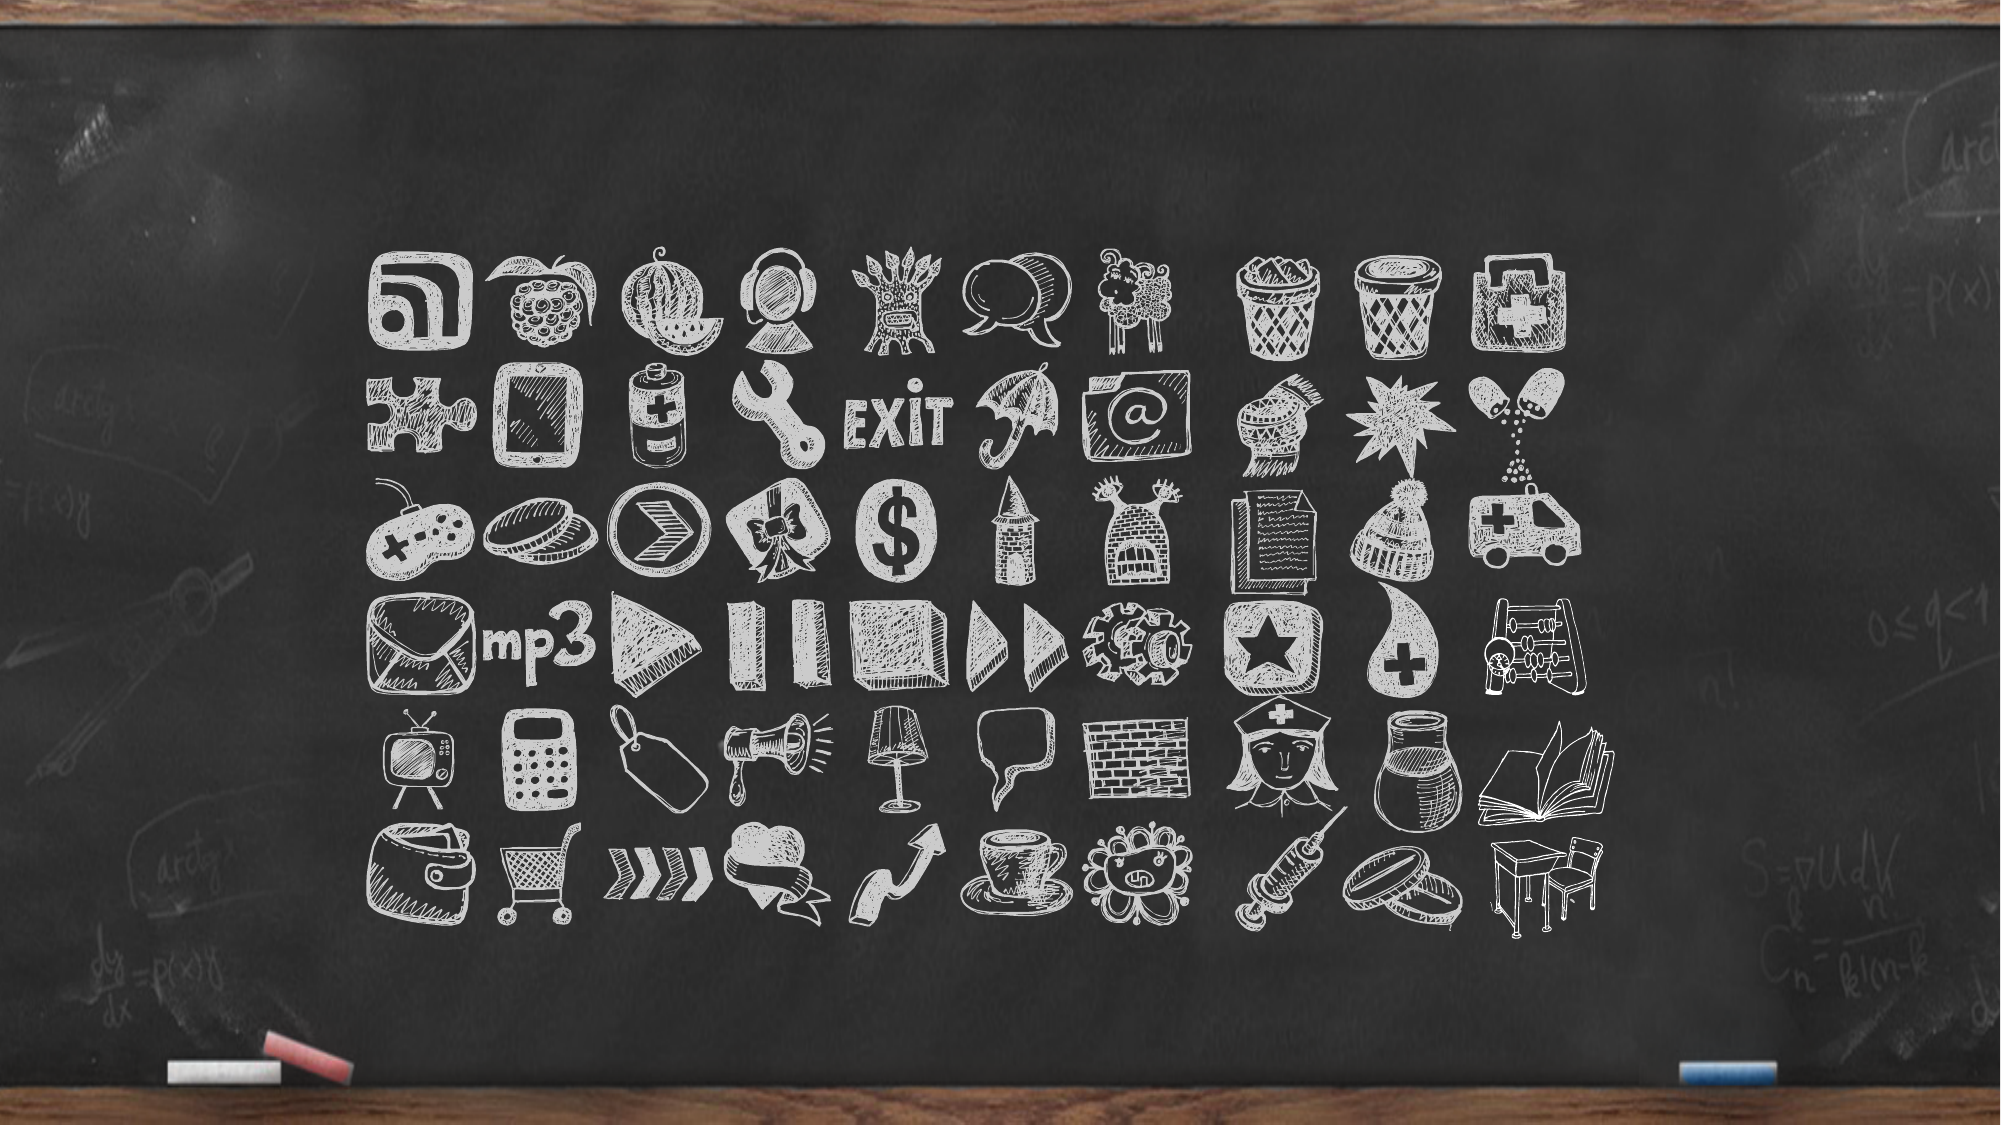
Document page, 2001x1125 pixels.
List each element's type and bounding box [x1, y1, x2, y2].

text_box [525, 628, 554, 688]
text_box [780, 553, 786, 570]
text_box [427, 853, 439, 857]
text_box [621, 246, 724, 356]
text_box [1258, 545, 1309, 550]
text_box [1223, 600, 1324, 694]
text_box [1092, 475, 1183, 586]
text_box [646, 436, 677, 453]
text_box [382, 708, 455, 810]
text_box [510, 419, 521, 433]
text_box [1097, 248, 1173, 356]
text_box [975, 362, 1059, 470]
text_box [1345, 374, 1457, 479]
text_box [1354, 255, 1442, 361]
text_box [1257, 537, 1309, 544]
picture [0, 0, 2001, 1125]
text_box [1422, 267, 1437, 279]
text_box [909, 397, 924, 446]
text_box [1107, 387, 1168, 445]
text_box [1023, 603, 1069, 693]
text_box [855, 478, 938, 583]
text_box [869, 398, 905, 448]
text_box [1339, 806, 1348, 817]
text_box [492, 362, 584, 468]
text_box [390, 738, 436, 780]
text_box [1230, 489, 1317, 596]
text_box [966, 600, 1009, 693]
text_box [1235, 818, 1338, 932]
text_box [1342, 846, 1463, 925]
text_box [485, 255, 597, 326]
text_box [723, 821, 832, 927]
text_box [815, 738, 834, 744]
text_box [745, 320, 814, 355]
text_box [366, 477, 475, 581]
text_box [731, 359, 826, 470]
text_box [1484, 598, 1587, 696]
text_box [442, 855, 455, 859]
text_box [879, 306, 919, 334]
text_box [1226, 694, 1339, 818]
text_box [501, 708, 578, 812]
text_box [971, 274, 990, 311]
text_box [871, 739, 878, 745]
text_box [658, 893, 673, 898]
text_box [628, 362, 687, 469]
text_box [1041, 293, 1055, 299]
text_box [366, 592, 477, 696]
text_box [1082, 602, 1193, 686]
text_box [1349, 478, 1434, 582]
text_box [848, 823, 946, 927]
text_box [1468, 368, 1565, 483]
text_box [1365, 258, 1430, 279]
text_box [1490, 837, 1603, 939]
text_box [851, 246, 942, 356]
text_box [430, 869, 444, 882]
text_box [1110, 271, 1122, 280]
text_box [991, 475, 1040, 586]
text_box [1153, 850, 1169, 867]
text_box [1505, 312, 1517, 330]
text_box [1374, 710, 1463, 833]
text_box [990, 832, 1041, 844]
text_box [1169, 644, 1177, 659]
text_box [1477, 720, 1615, 826]
text_box [1123, 276, 1134, 285]
text_box [482, 629, 522, 661]
text_box [815, 749, 832, 756]
text_box [1107, 642, 1118, 654]
text_box [808, 765, 824, 773]
text_box [1257, 529, 1309, 536]
text_box [545, 314, 557, 325]
text_box [1367, 581, 1439, 698]
text_box [888, 505, 895, 524]
text_box [881, 289, 894, 311]
text_box [610, 704, 709, 814]
text_box [1081, 370, 1192, 462]
text_box [1259, 557, 1308, 564]
text_box [510, 279, 584, 348]
text_box [681, 847, 714, 902]
text_box [792, 599, 833, 689]
text_box [368, 251, 473, 351]
text_box [983, 885, 1014, 904]
text_box [415, 850, 425, 854]
text_box [1081, 820, 1193, 926]
text_box [960, 829, 1074, 917]
text_box [603, 848, 636, 900]
text_box [449, 640, 469, 673]
text_box [1082, 717, 1191, 800]
text_box [497, 821, 581, 926]
text_box [366, 822, 476, 926]
text_box [1125, 869, 1155, 889]
text_box [843, 399, 867, 450]
text_box [723, 713, 811, 807]
text_box [1259, 551, 1309, 558]
text_box [733, 784, 741, 800]
text_box [1257, 508, 1293, 516]
text_box [792, 750, 805, 770]
text_box [1257, 495, 1297, 501]
text_box [634, 500, 694, 562]
text_box [1550, 272, 1556, 286]
text_box [366, 376, 477, 454]
text_box [755, 265, 801, 321]
text_box [901, 542, 908, 556]
text_box [726, 600, 766, 692]
text_box [924, 397, 954, 446]
text_box [655, 847, 688, 901]
text_box [629, 847, 662, 900]
text_box [962, 252, 1072, 348]
text_box [1001, 296, 1034, 320]
text_box [1260, 565, 1308, 571]
text_box [611, 590, 702, 698]
text_box [1268, 514, 1308, 522]
text_box [439, 771, 447, 778]
text_box [548, 600, 596, 667]
text_box [907, 377, 923, 393]
text_box [900, 288, 905, 296]
text_box [1148, 662, 1159, 670]
text_box [813, 727, 834, 733]
text_box [483, 497, 599, 565]
text_box [1130, 270, 1137, 278]
text_box [1114, 857, 1125, 868]
text_box [1471, 253, 1567, 353]
text_box [977, 707, 1056, 812]
text_box [458, 854, 466, 860]
text_box [812, 713, 829, 726]
text_box [606, 482, 712, 578]
text_box [867, 705, 929, 814]
text_box [740, 247, 817, 325]
text_box [1236, 256, 1321, 362]
text_box [1257, 522, 1309, 528]
text_box [1468, 483, 1582, 569]
text_box [811, 758, 827, 765]
text_box [435, 768, 449, 780]
text_box [1236, 373, 1325, 478]
text_box [848, 599, 950, 691]
text_box [791, 719, 805, 728]
text_box [725, 477, 831, 583]
